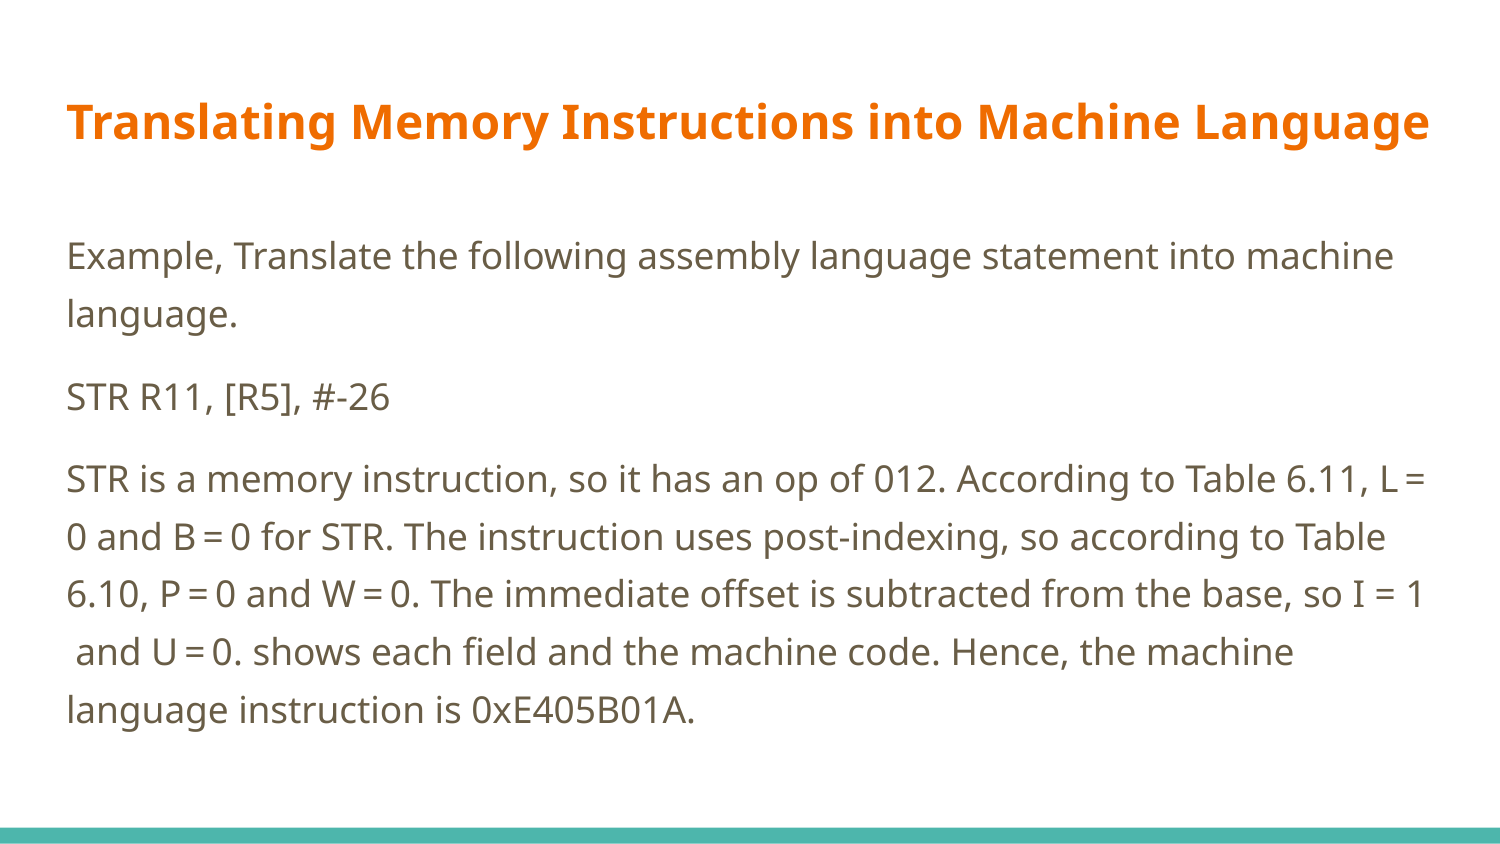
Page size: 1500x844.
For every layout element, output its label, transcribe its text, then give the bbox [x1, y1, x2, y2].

title Translating Memory Instructions into Machine Language [51, 72, 1449, 189]
list Example, Translate the following assembly language statement into machine language. STR R11, [R5], #-26 STR is a memory instruction, so it has an op of 012. According to Table 6.11, L = 0 and B = 0 for STR. The instruction uses post-indexing, so according to Table 6.10, P = 0 and W = 0. The immediate offset is subtracted from the base, so I = 1 and U = 0. shows each field and the machine code. Hence, the machine language instruction is 0xE405B01A. [51, 207, 1449, 750]
